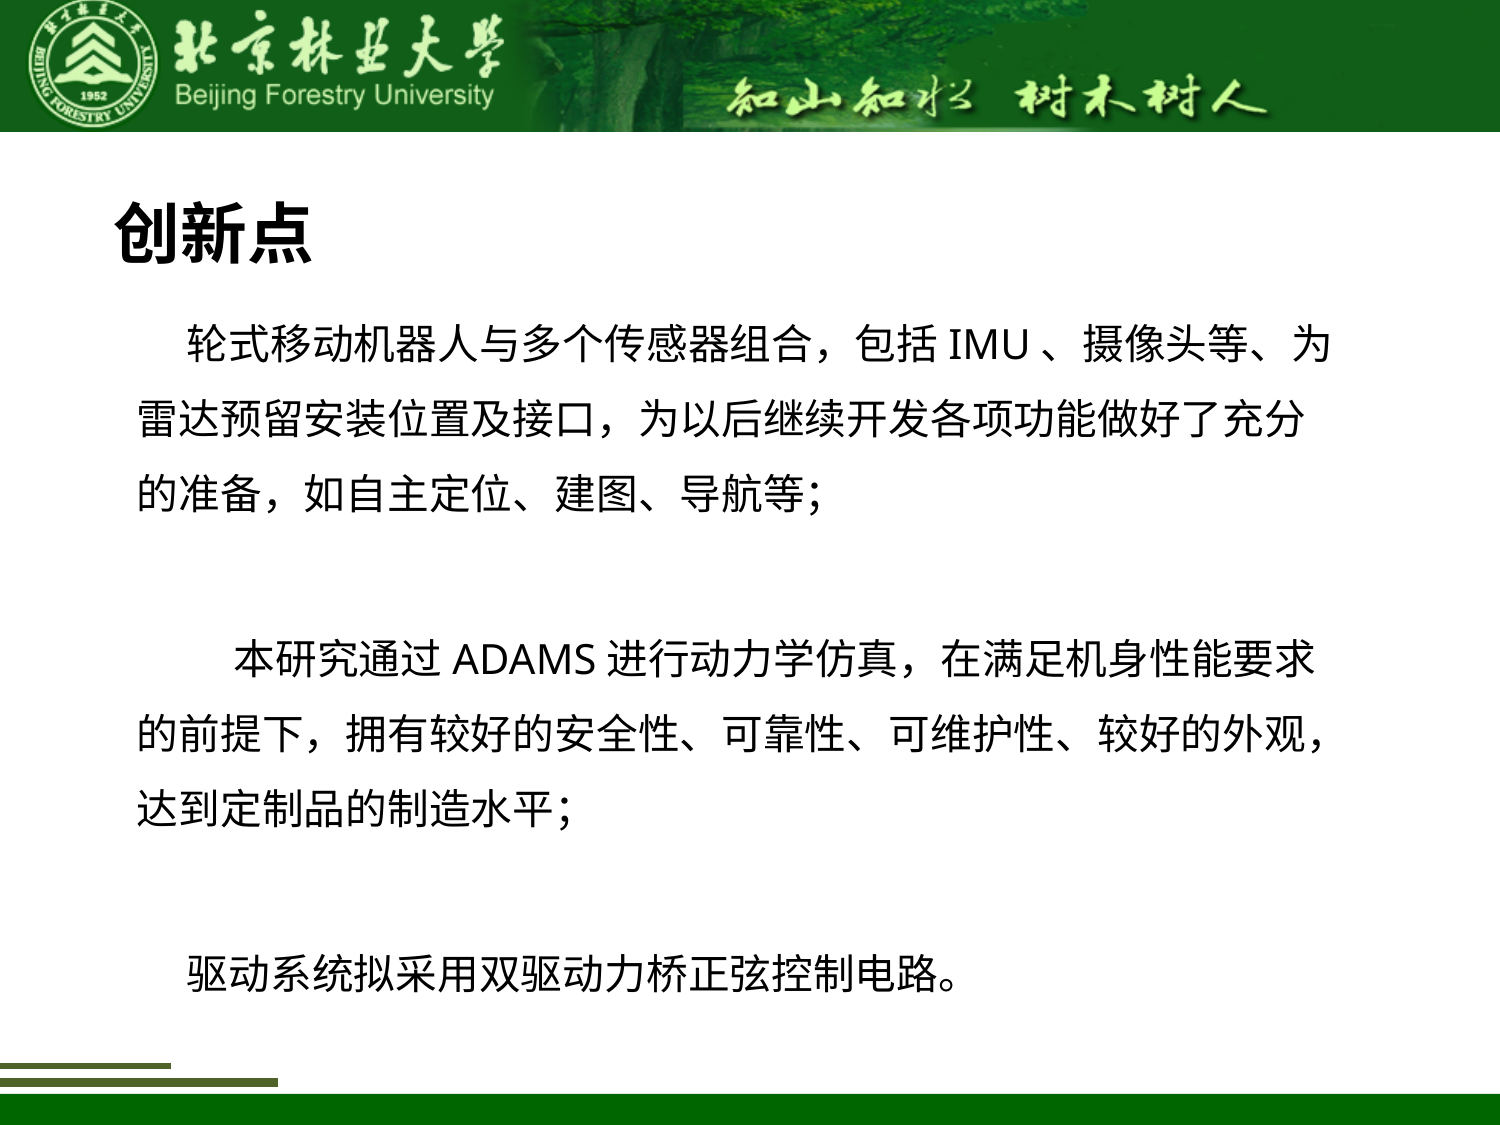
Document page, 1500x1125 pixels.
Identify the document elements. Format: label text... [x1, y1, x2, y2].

text_box 轮式移动机器人与多个传感器组合，包括IMU、摄像头等、为雷达预留安装位置及接口，为以后继续开发各项功能做好了充分的准备，如自主定位、建图、导航等； 本研究通过ADAMS进行动力学仿真，在满足机身性能要求的前提下，拥有较好的安全性、可靠性、可维护性、较好的外观，达到定制品的制造水平； 驱动系统拟采用双驱动力桥正弦控制电路。 [122, 285, 1350, 1006]
picture [0, 0, 1500, 132]
text_box 创新点 [67, 184, 329, 280]
